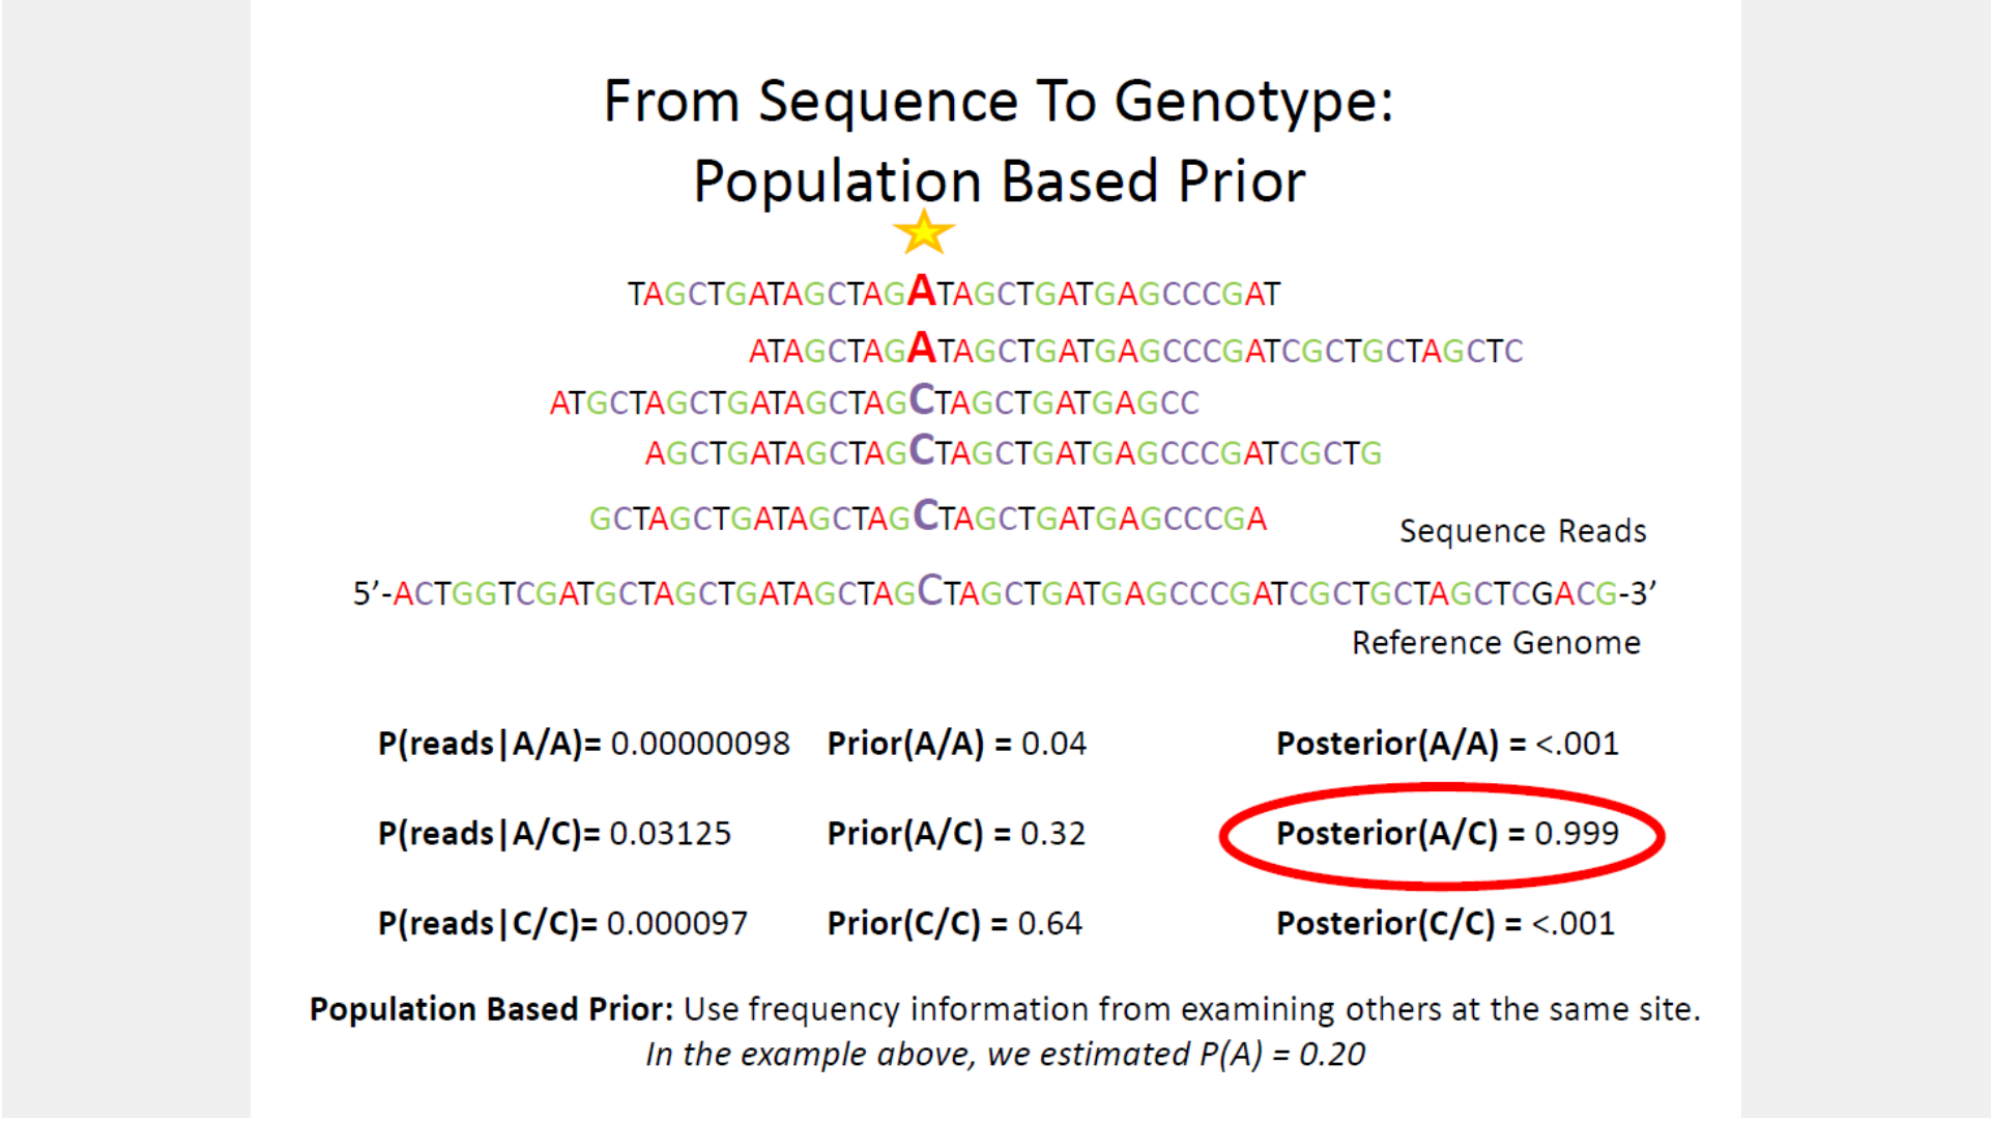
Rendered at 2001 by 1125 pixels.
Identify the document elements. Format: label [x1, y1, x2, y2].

list [1, 0, 1991, 1118]
